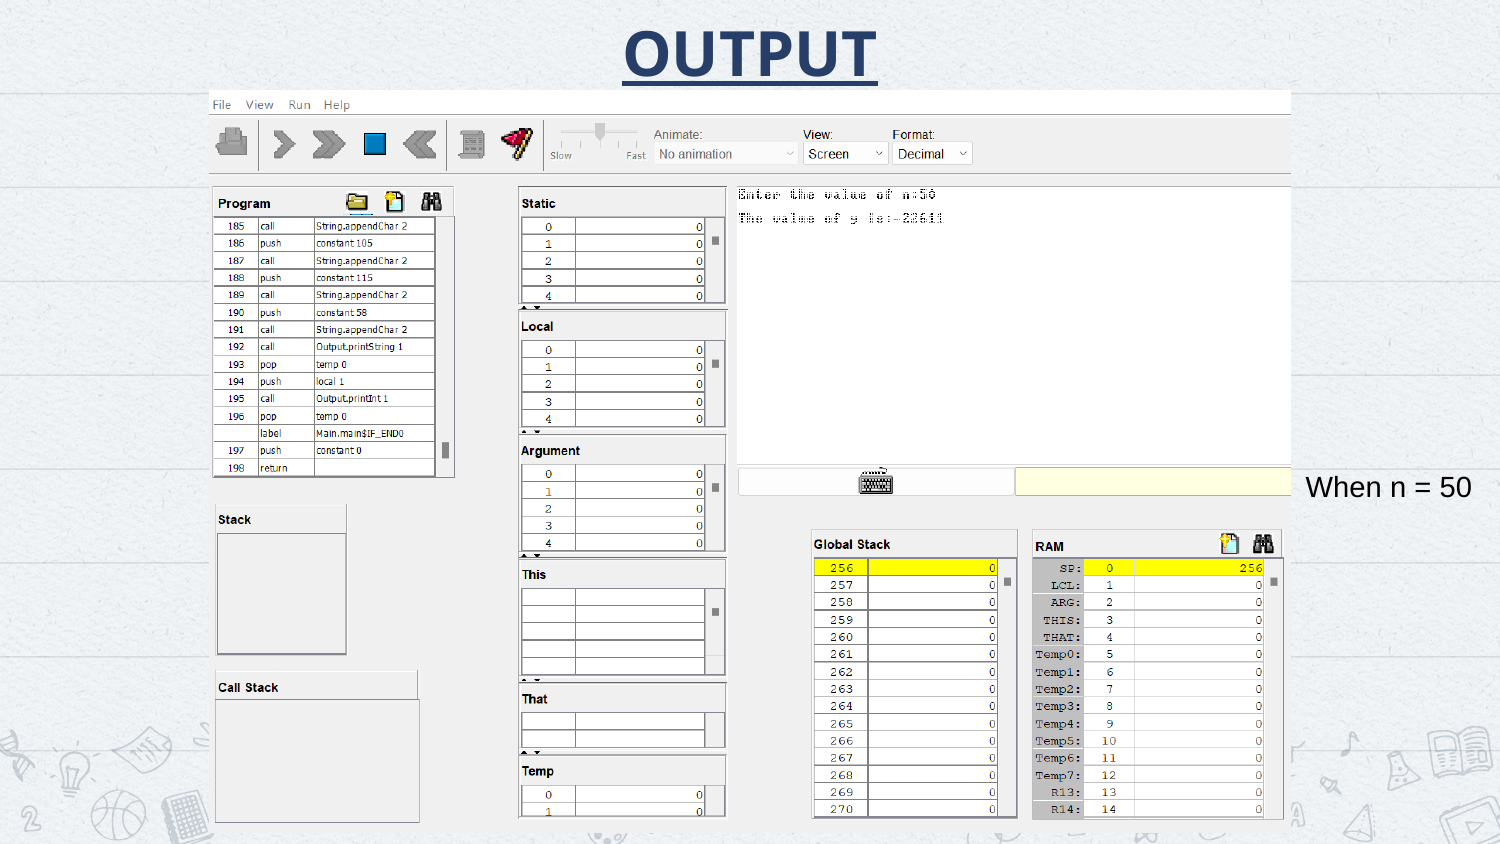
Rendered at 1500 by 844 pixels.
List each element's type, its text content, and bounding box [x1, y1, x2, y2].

text_box When n = 50 [1296, 461, 1500, 512]
picture [0, 0, 1500, 844]
title OUTPUT [168, 0, 1332, 91]
